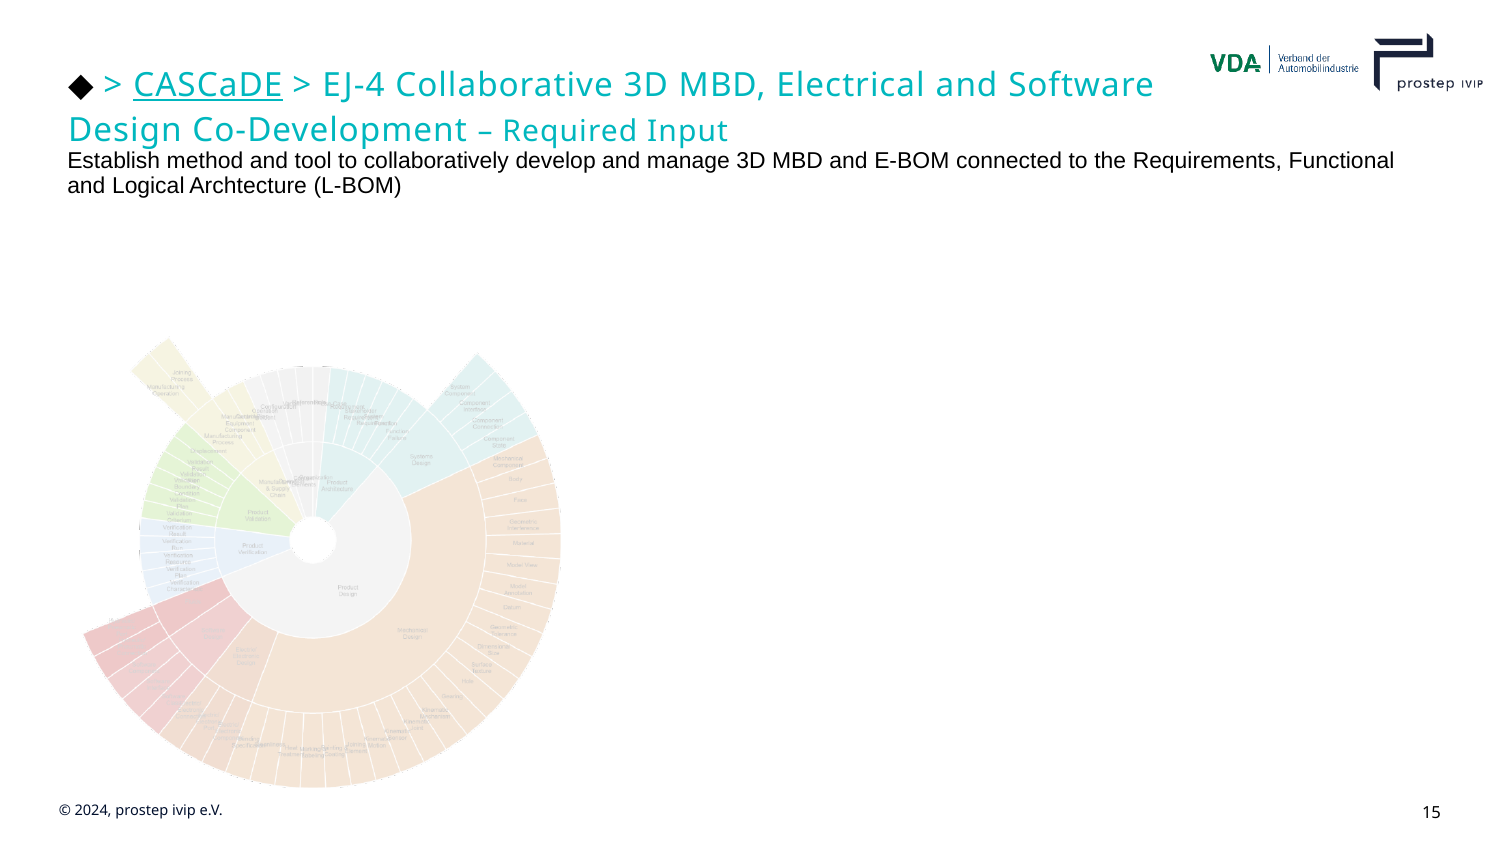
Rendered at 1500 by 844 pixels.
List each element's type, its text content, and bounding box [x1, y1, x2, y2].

picture [1208, 43, 1360, 75]
table_header Establish method and tool to collaboratively develop and manage 3D MBD and E-BOM connected to the Requirements, Functional and Logical Archtecture (L-BOM) [52, 140, 1447, 206]
title ◆ > CASCaDE > EJ-4 Collaborative 3D MBD, Electrical and Software Design Co-Development – Required Input [53, 55, 1177, 140]
picture [64, 291, 562, 789]
picture [1373, 32, 1483, 92]
